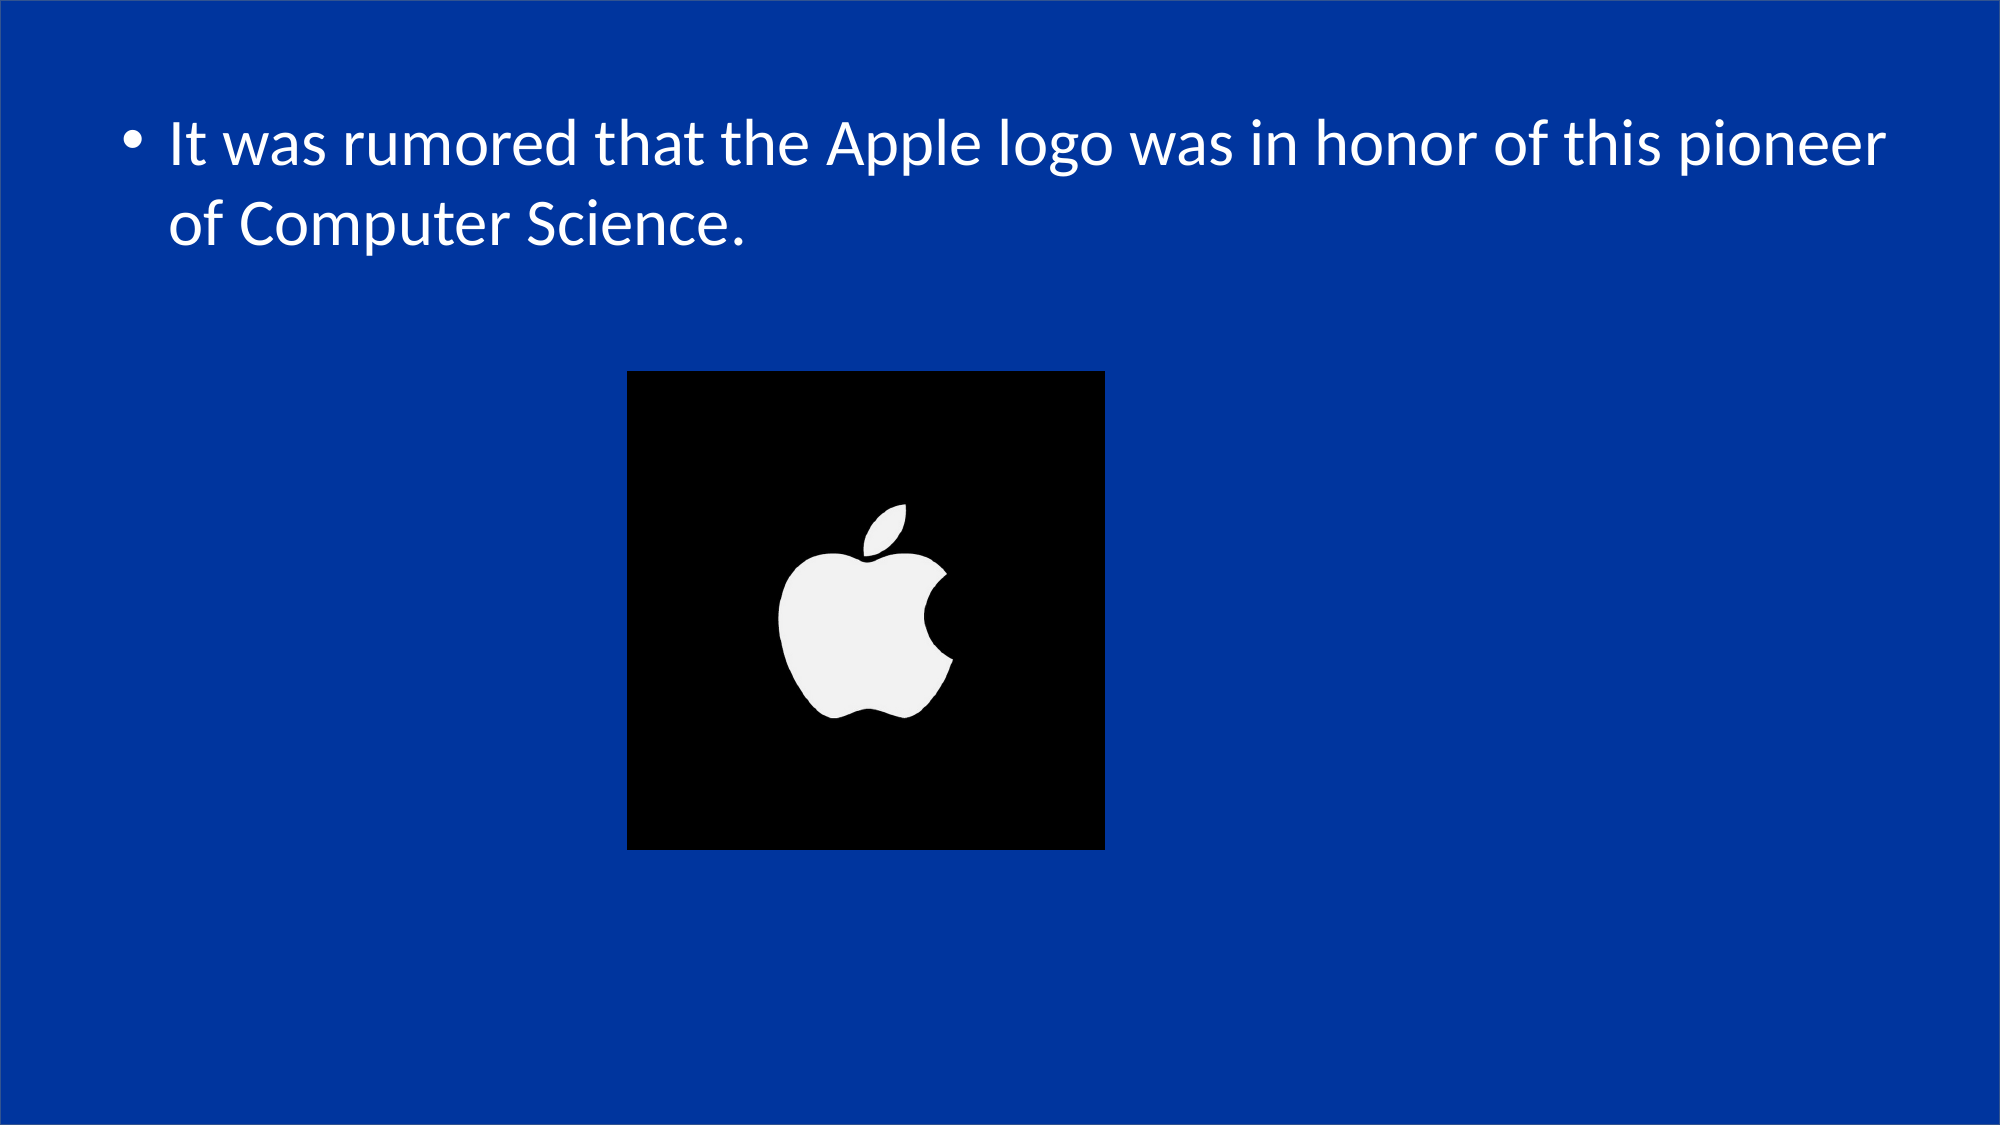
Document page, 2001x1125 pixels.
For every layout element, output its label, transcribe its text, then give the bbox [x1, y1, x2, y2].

picture [627, 371, 1105, 850]
text_box It was rumored that the Apple logo was in honor of this pioneer of Computer Science. [107, 91, 1910, 266]
text_box [0, 0, 2000, 1125]
